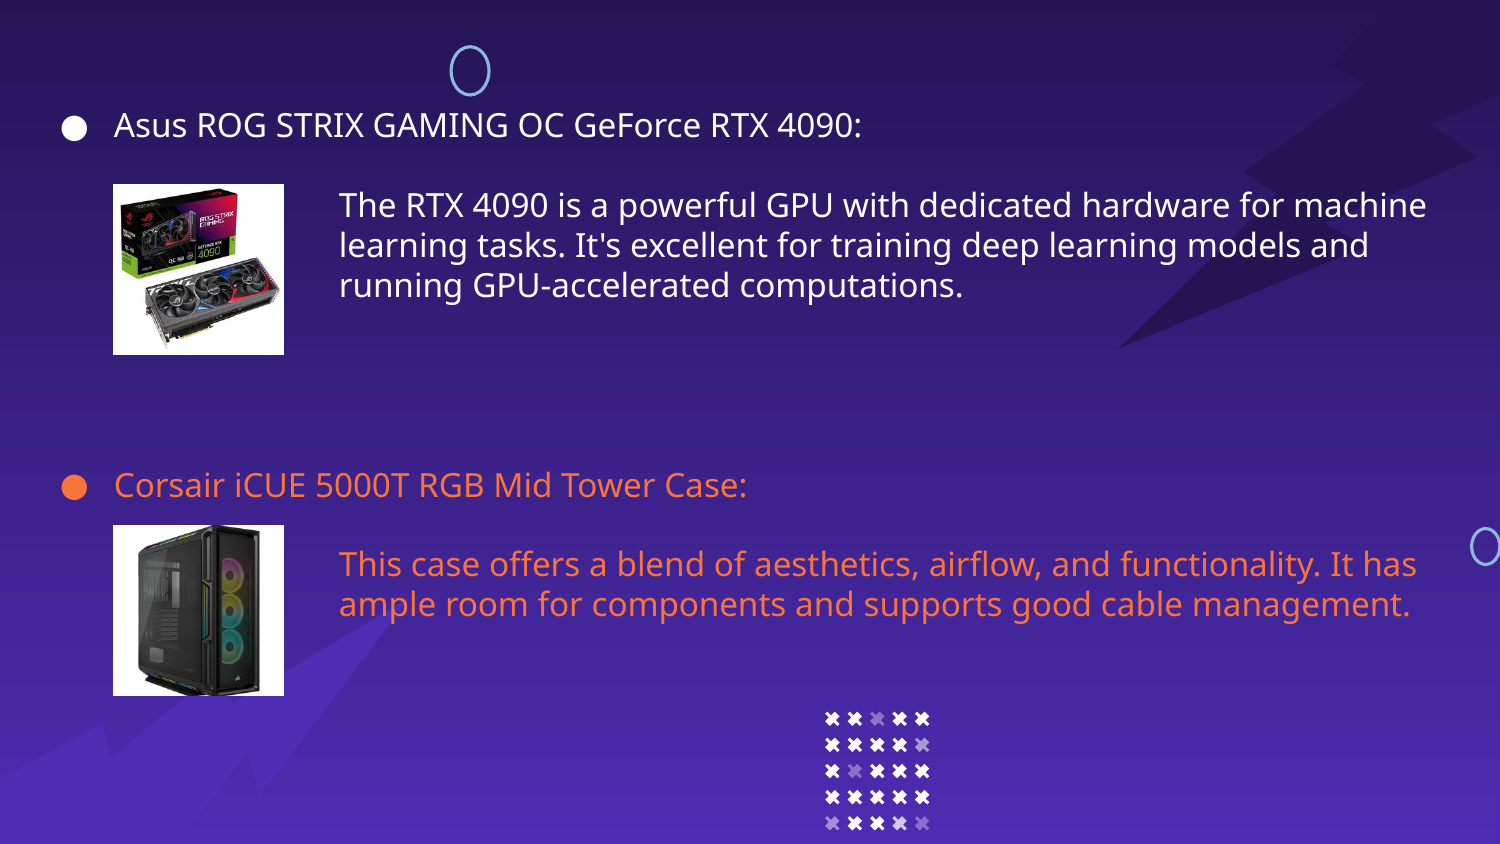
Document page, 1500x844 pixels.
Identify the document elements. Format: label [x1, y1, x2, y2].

picture [113, 525, 285, 697]
text_box [0, 0, 1500, 844]
picture [113, 184, 285, 356]
